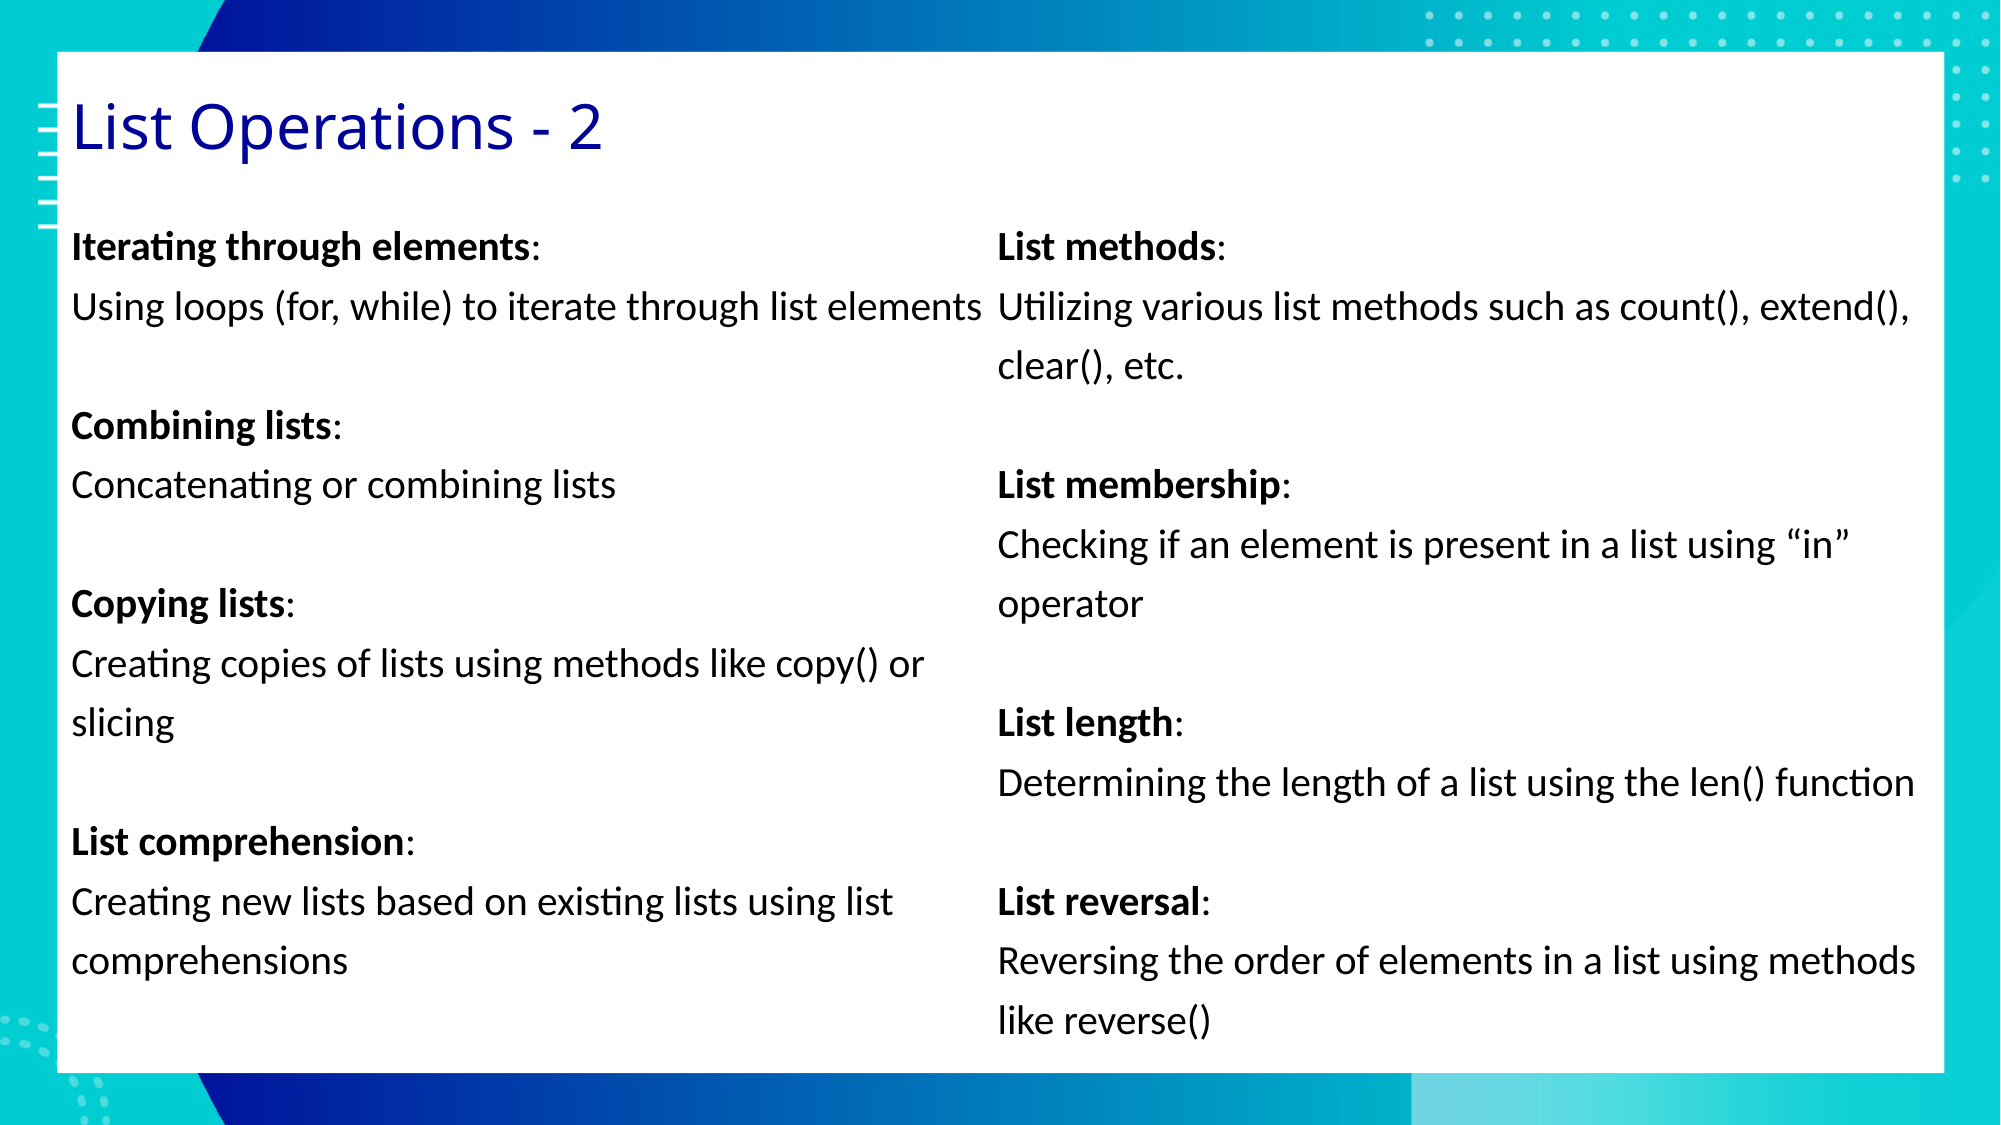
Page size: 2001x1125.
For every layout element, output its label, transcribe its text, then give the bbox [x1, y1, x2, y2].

picture [0, 0, 2001, 1125]
title List Operations - 2 [56, 56, 1939, 201]
list Iterating through elements: Using loops (for, while) to iterate through list elements Combining lists: Concatenating or combining lists Copying lists: Creating copies of lists using methods like copy() or slicing List comprehension: Creating new lists based on existing lists using list comprehensions List methods: Utilizing various list methods such as count(), extend(), clear(), etc. List membership: Checking if an element is present in a list using “in” operator List length: Determining the length of a list using the len() function List reversal: Reversing the order of elements in a list using methods like reverse() [56, 201, 1939, 1069]
